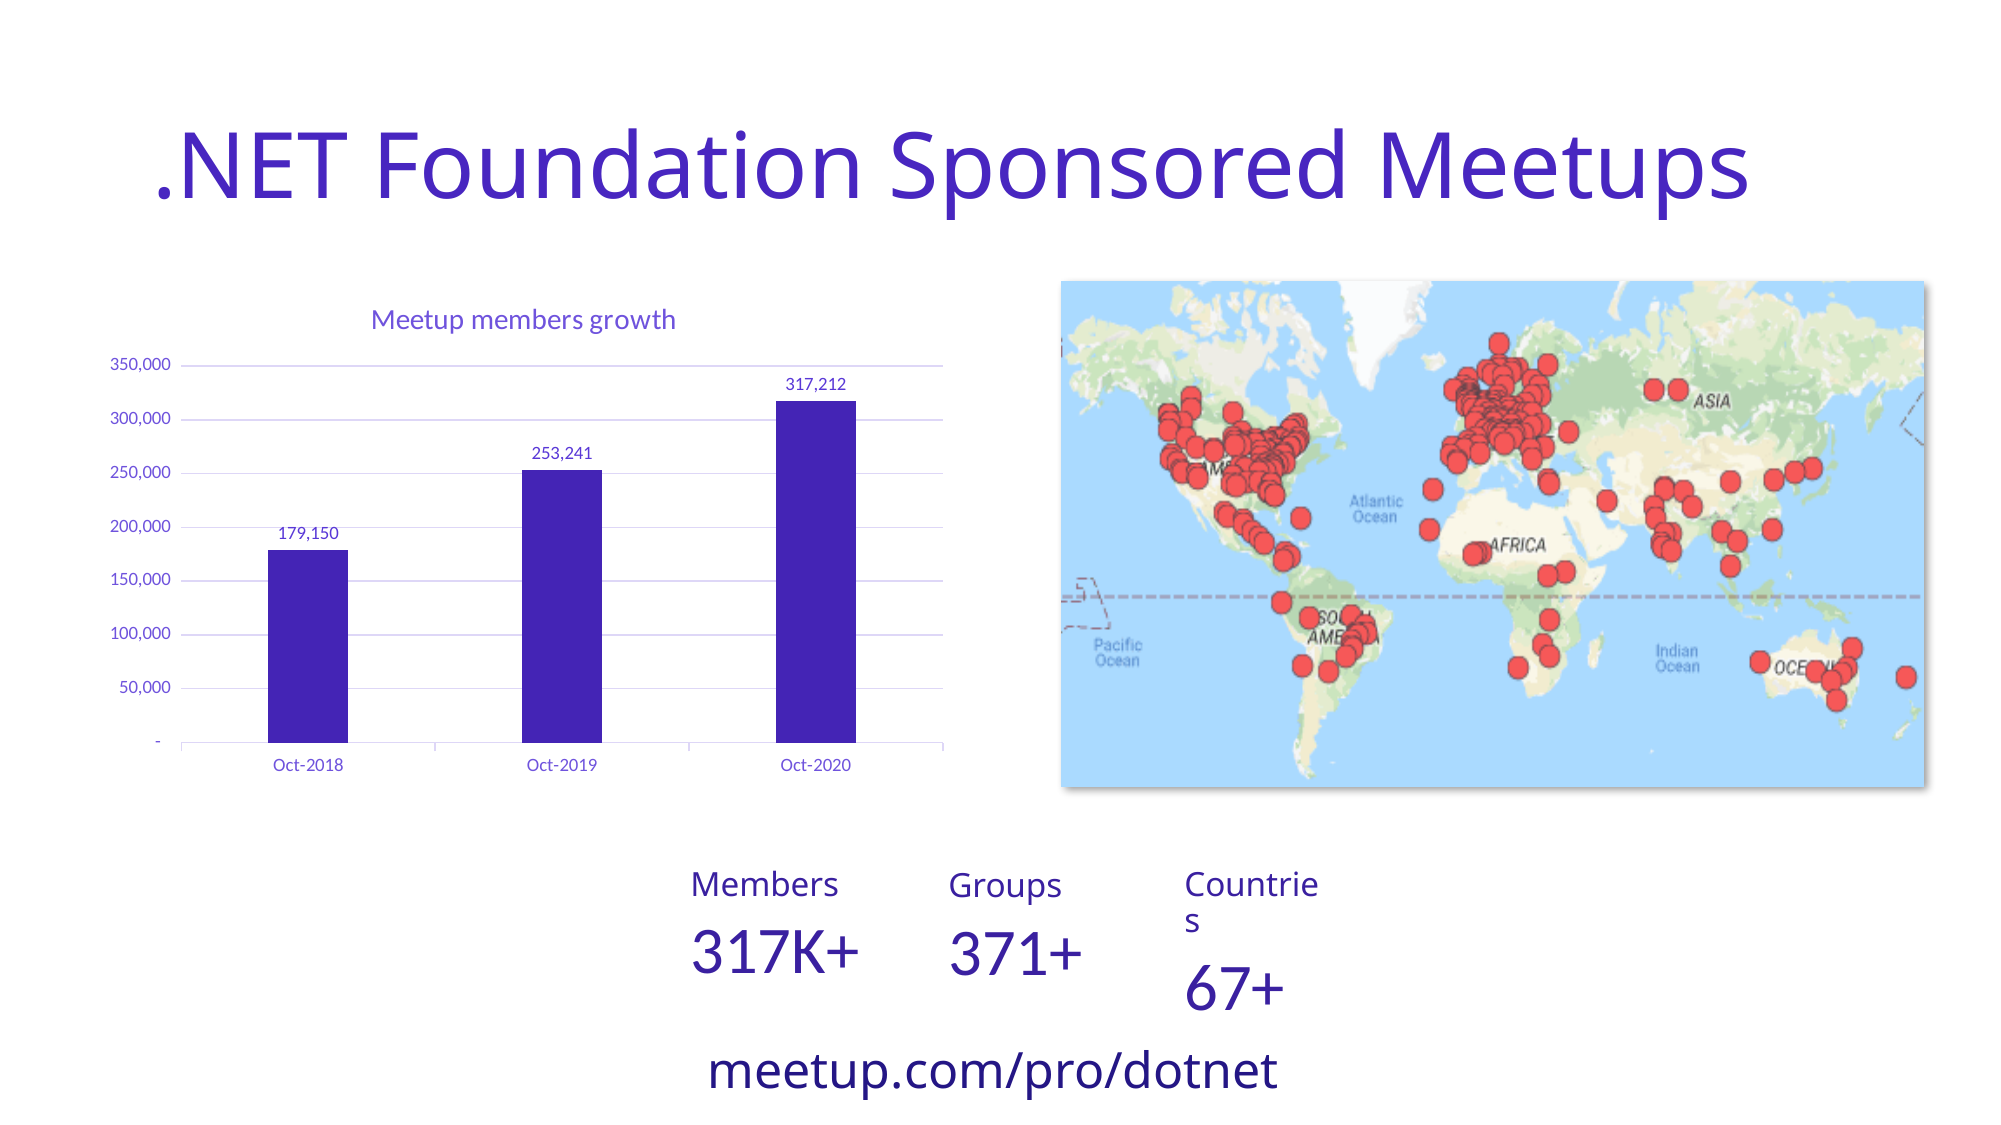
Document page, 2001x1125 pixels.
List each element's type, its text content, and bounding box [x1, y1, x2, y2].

text_box Countries 67+ [1154, 844, 1356, 1049]
chart [87, 281, 961, 787]
text_box Groups 371+ [918, 845, 1154, 1014]
title .NET Foundation Sponsored Meetups [137, 59, 1863, 278]
text_box Members 317K+ [660, 844, 920, 1013]
picture [1061, 281, 1924, 787]
text_box meetup.com/pro/dotnet [0, 1015, 2000, 1125]
